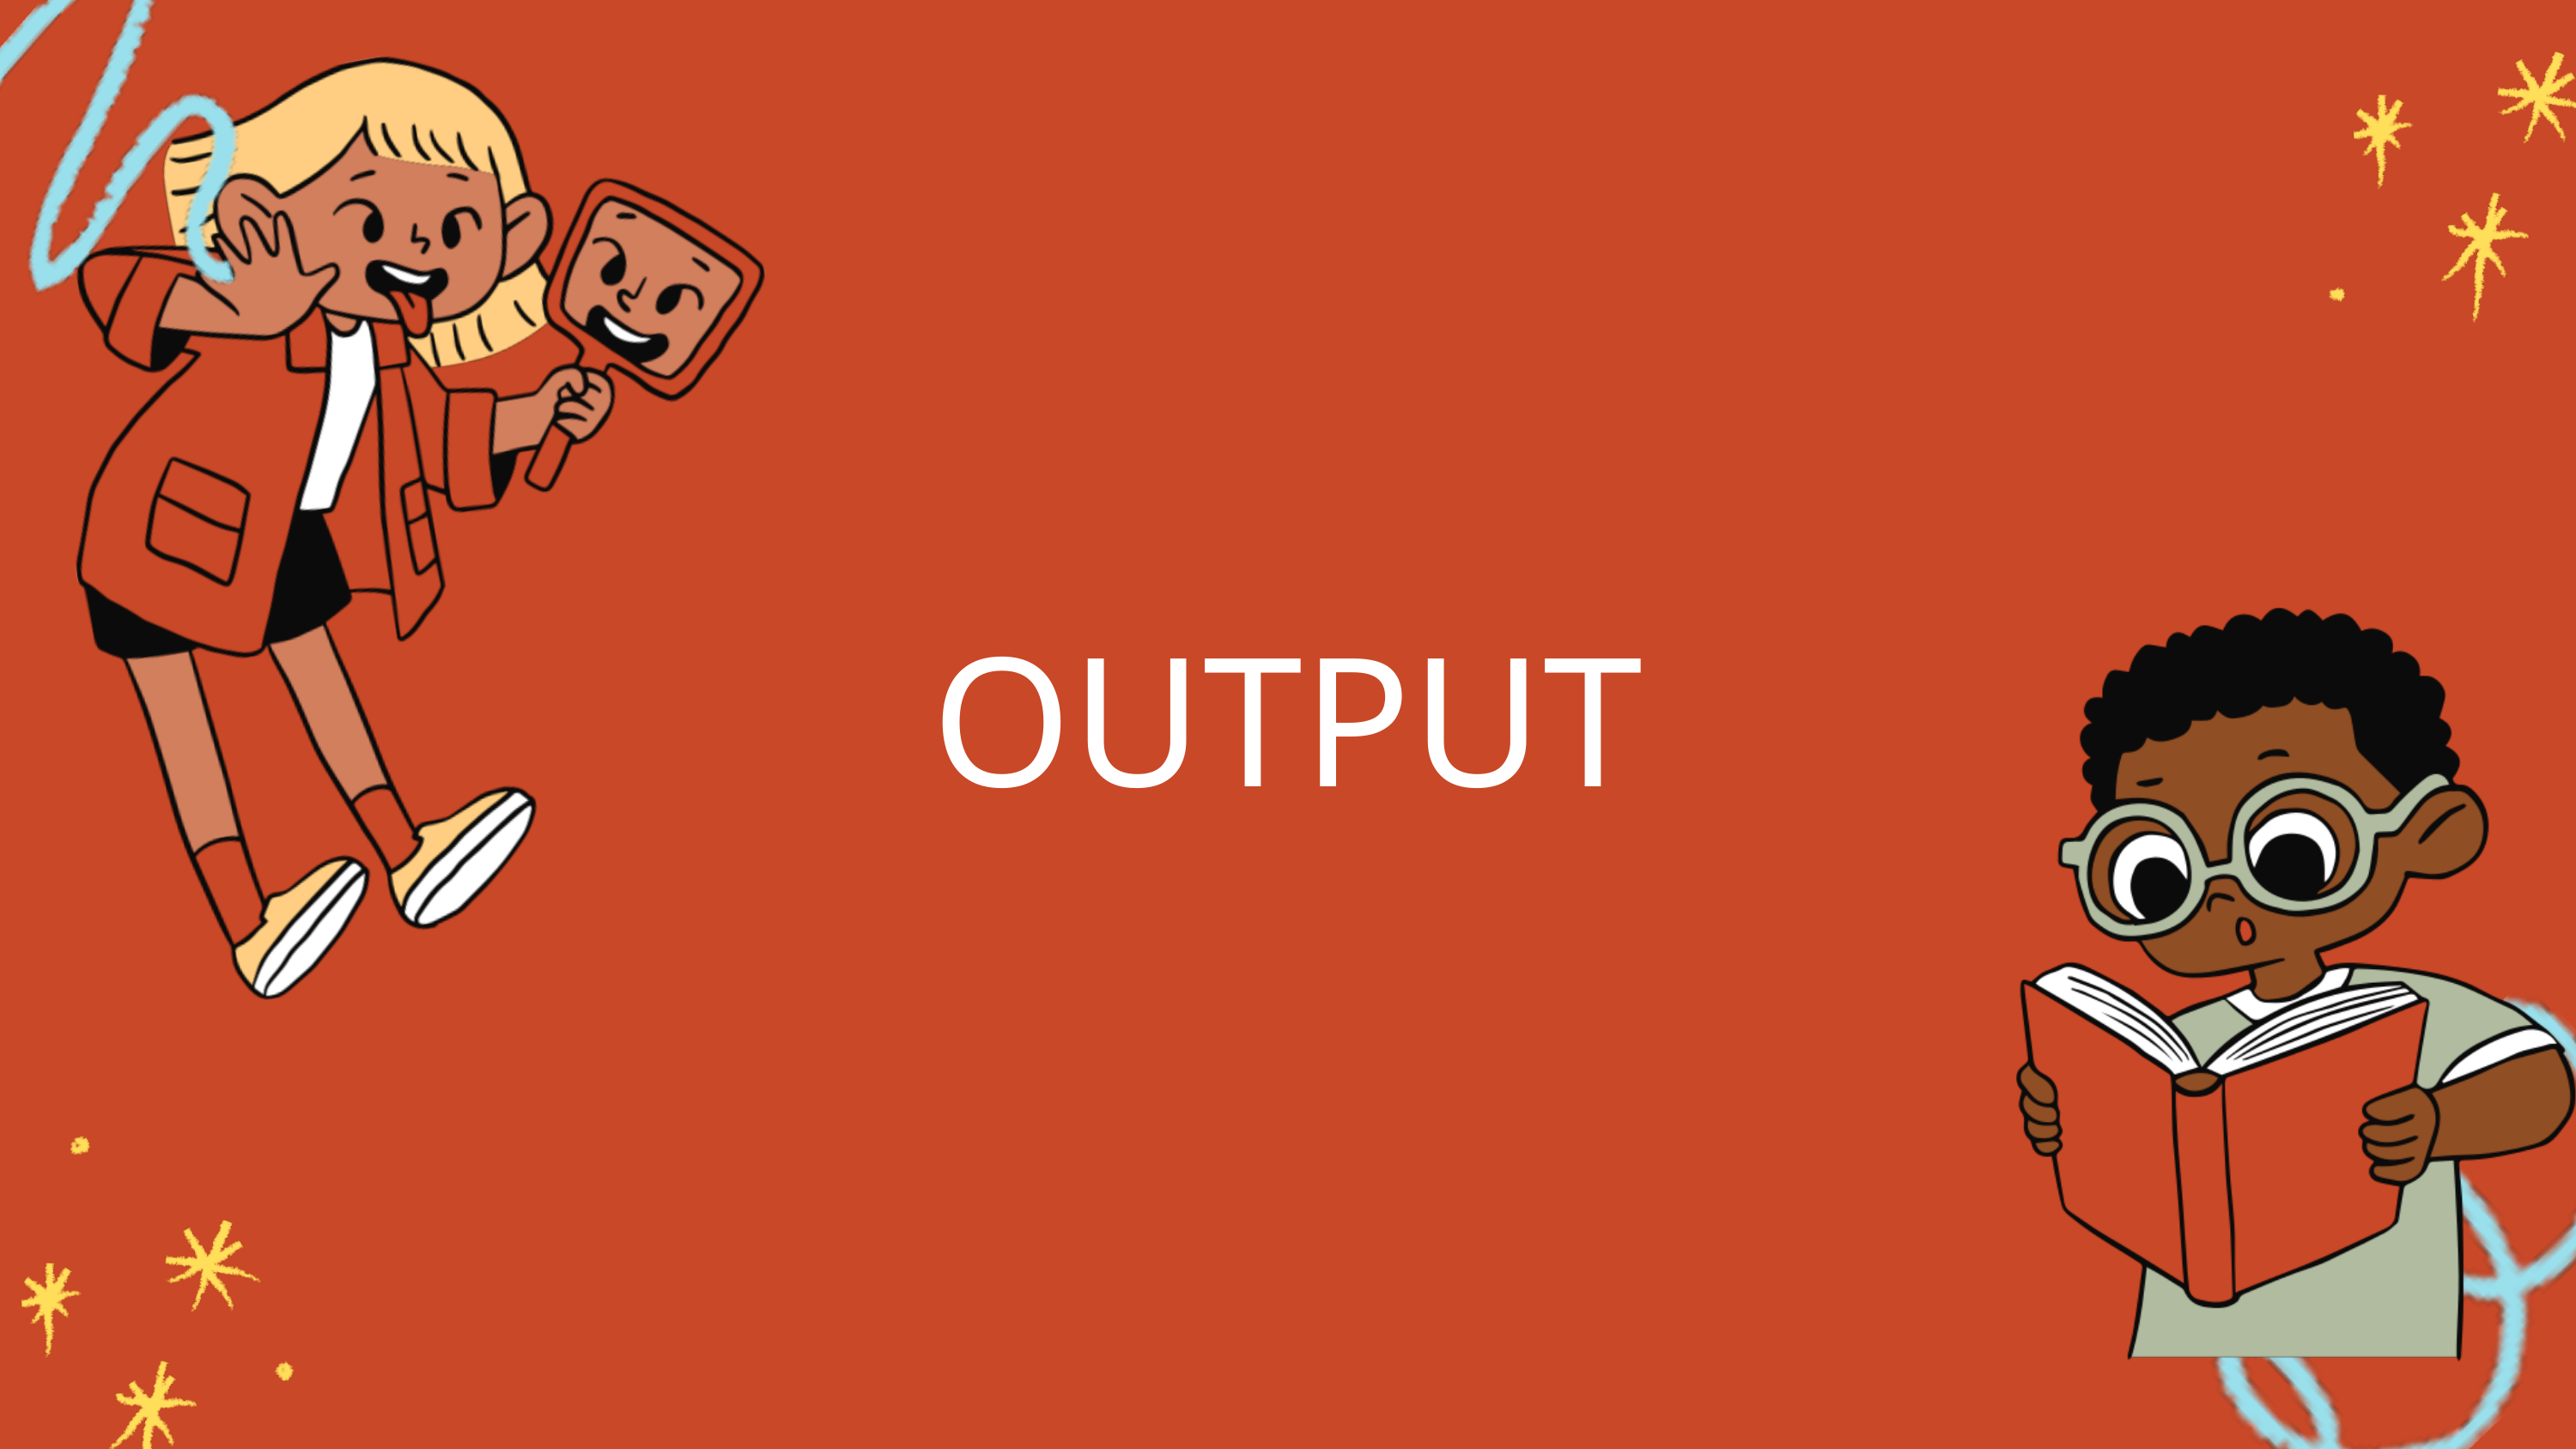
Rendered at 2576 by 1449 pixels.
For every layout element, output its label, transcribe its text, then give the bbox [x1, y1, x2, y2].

text_box OUTPUT [803, 640, 1954, 822]
picture [2328, 0, 2576, 323]
picture [2016, 604, 2576, 1449]
picture [0, 1136, 295, 1449]
picture [0, 0, 870, 1020]
